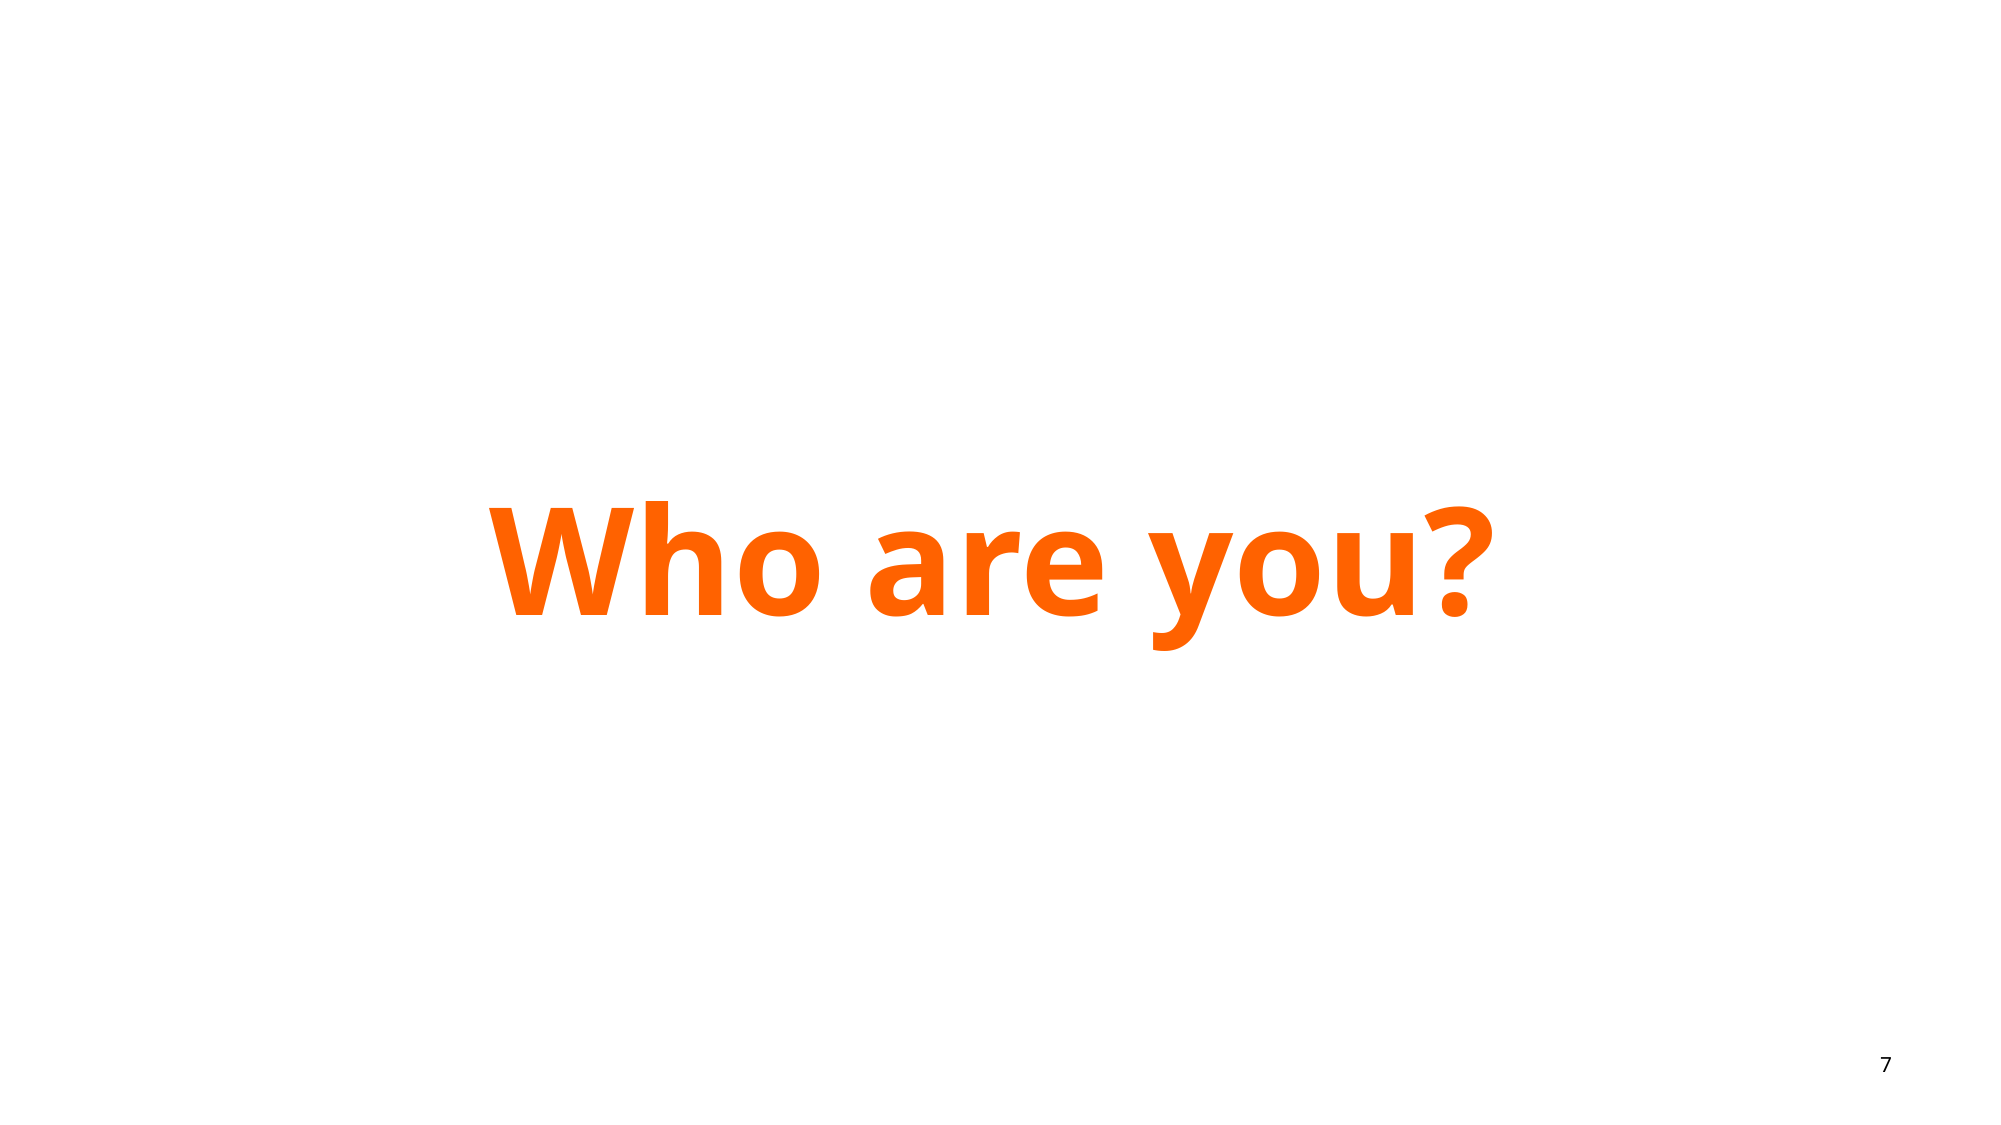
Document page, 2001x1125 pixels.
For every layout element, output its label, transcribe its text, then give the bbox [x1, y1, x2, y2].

title Who are you? [489, 495, 2000, 630]
slide_number 7 [1810, 1050, 1892, 1082]
